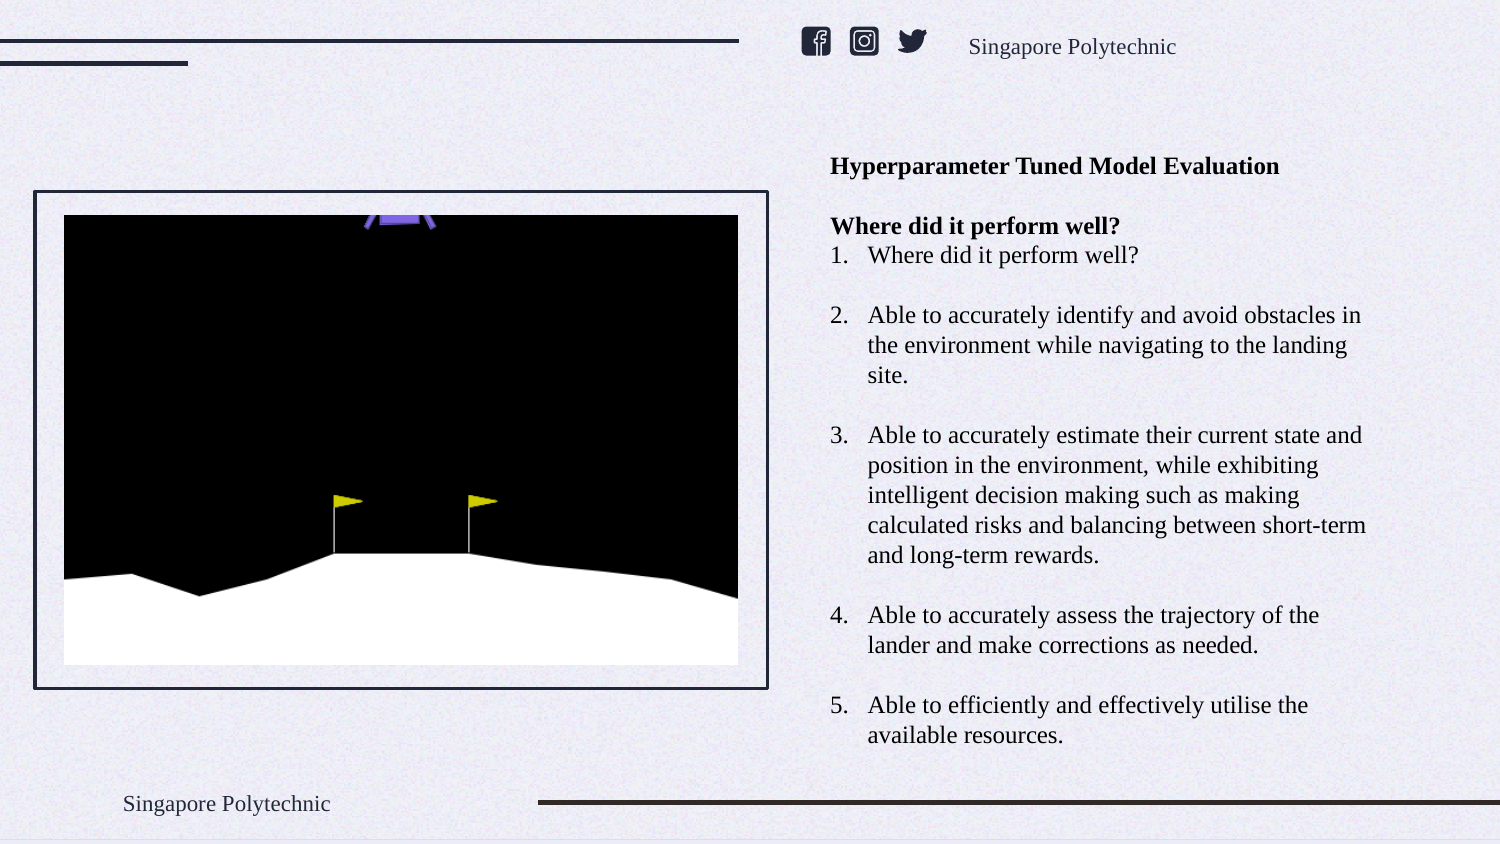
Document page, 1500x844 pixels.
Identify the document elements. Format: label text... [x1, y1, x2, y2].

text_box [801, 26, 928, 56]
text_box Singapore Polytechnic [108, 778, 548, 827]
text_box Singapore Polytechnic [953, 21, 1394, 70]
text_box [35, 191, 768, 689]
picture [0, 0, 1500, 844]
text_box Hyperparameter Tuned Model Evaluation Where did it perform well? Where did it perform well? Able to accurately identify and avoid obstacles in the environment while navigating to the landing site. Able to accurately estimate their current state and position in the environment, while exhibiting intelligent decision making such as making calculated risks and balancing between short-term and long-term rewards. Able to accurately assess the trajectory of the lander and make corrections as needed. Able to efficiently and effectively utilise the available resources. [815, 141, 1394, 756]
